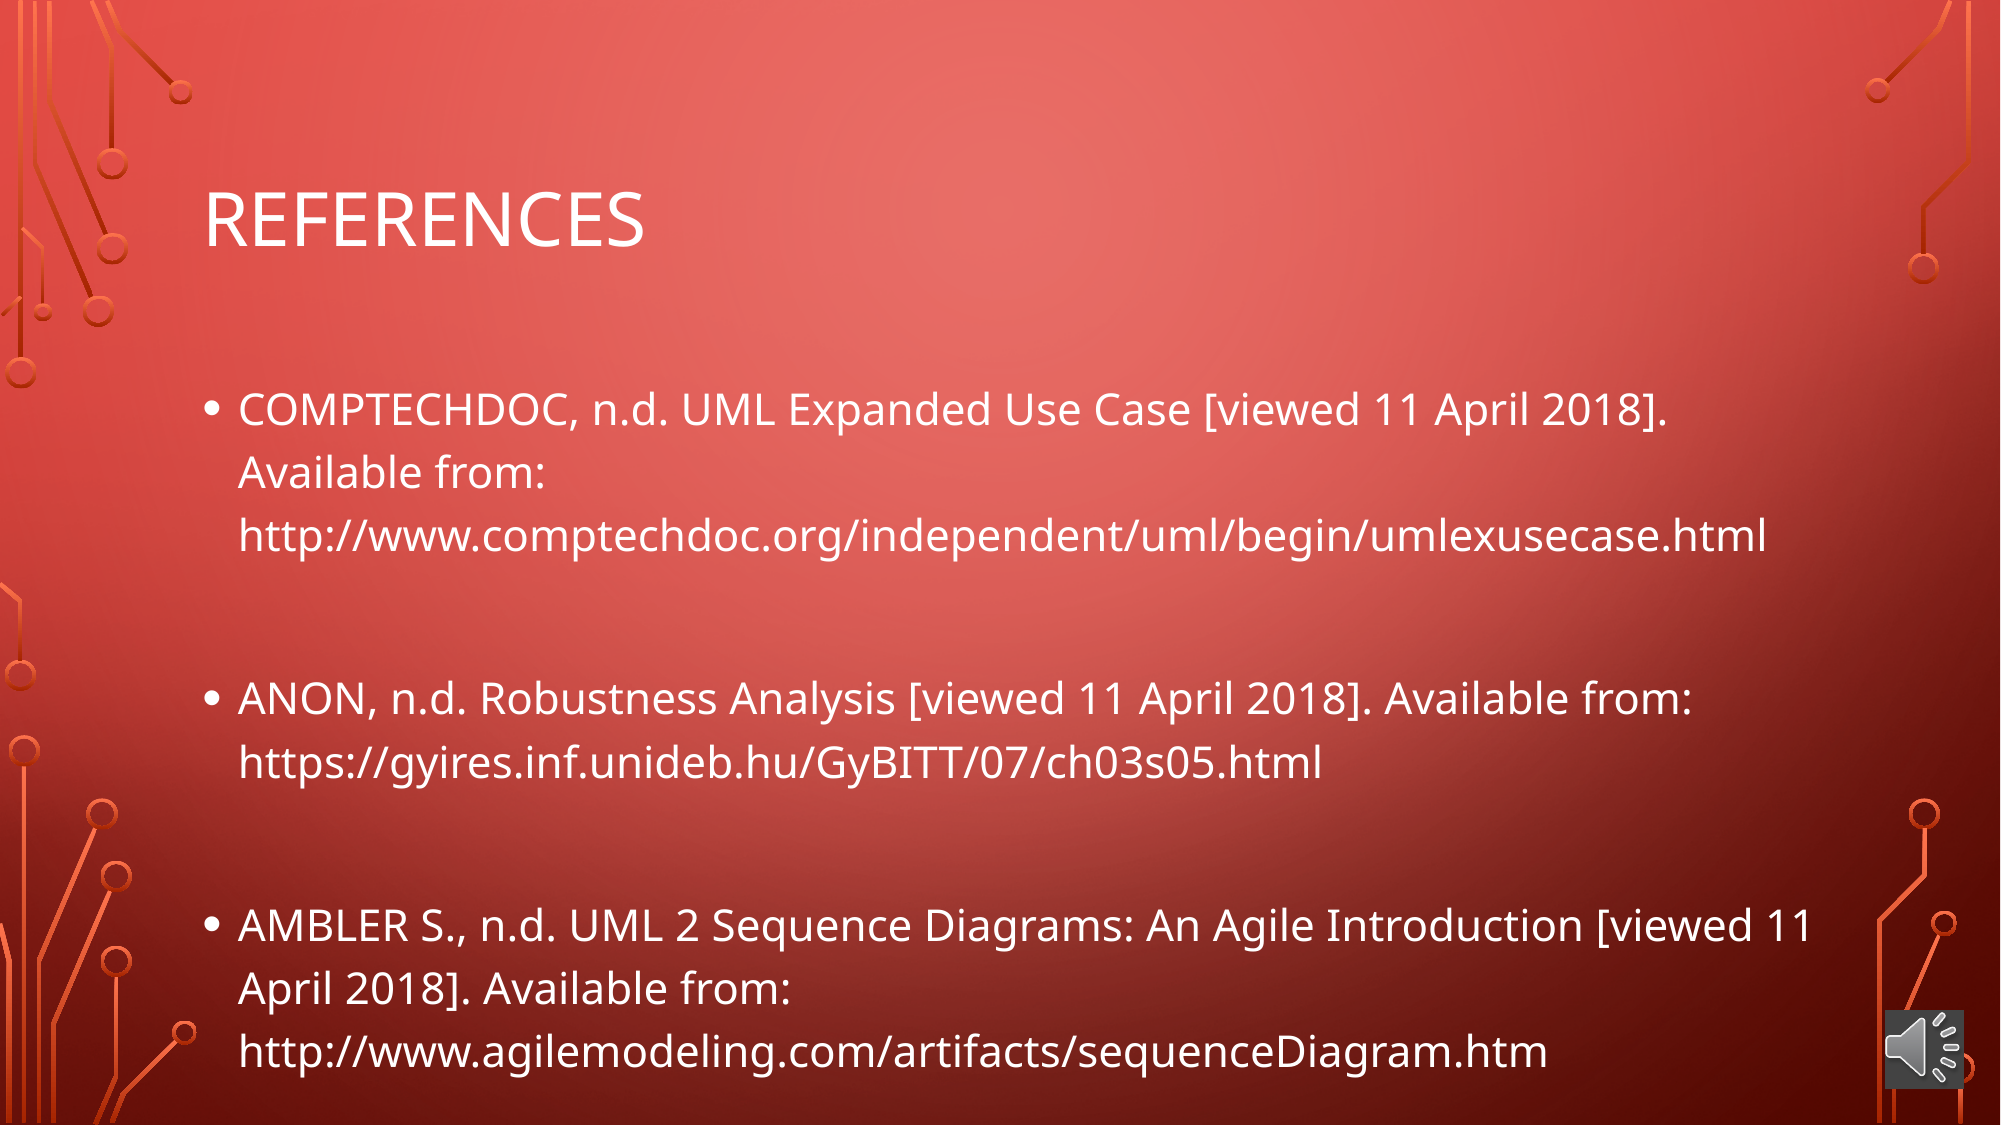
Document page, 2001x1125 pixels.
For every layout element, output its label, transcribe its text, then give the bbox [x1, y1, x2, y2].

list COMPTECHDOC, n.d. UML Expanded Use Case [viewed 11 April 2018]. Available from: http://www.comptechdoc.org/independent/uml/begin/umlexusecase.html ANON, n.d. Robustness Analysis [viewed 11 April 2018]. Available from: https://gyires.inf.unideb.hu/GyBITT/07/ch03s05.html AMBLER S., n.d. UML 2 Sequence Diagrams: An Agile Introduction [viewed 11 April 2018]. Available from: http://www.agilemodeling.com/artifacts/sequenceDiagram.htm [187, 362, 1851, 1092]
title References [187, 101, 1813, 344]
picture [1884, 1009, 1965, 1090]
